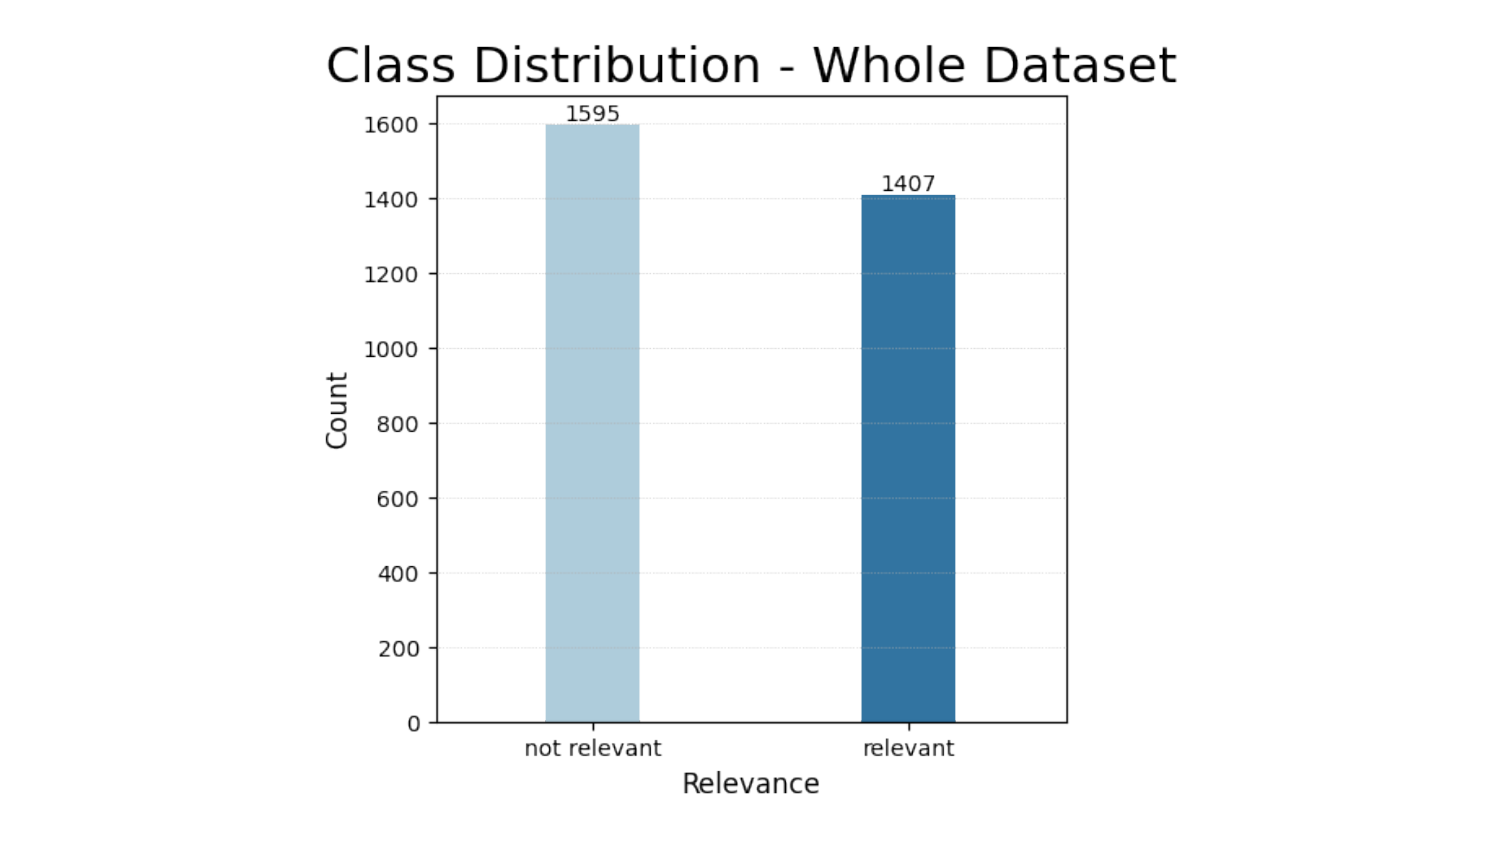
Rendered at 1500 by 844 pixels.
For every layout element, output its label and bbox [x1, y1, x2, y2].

picture [308, 29, 1192, 815]
